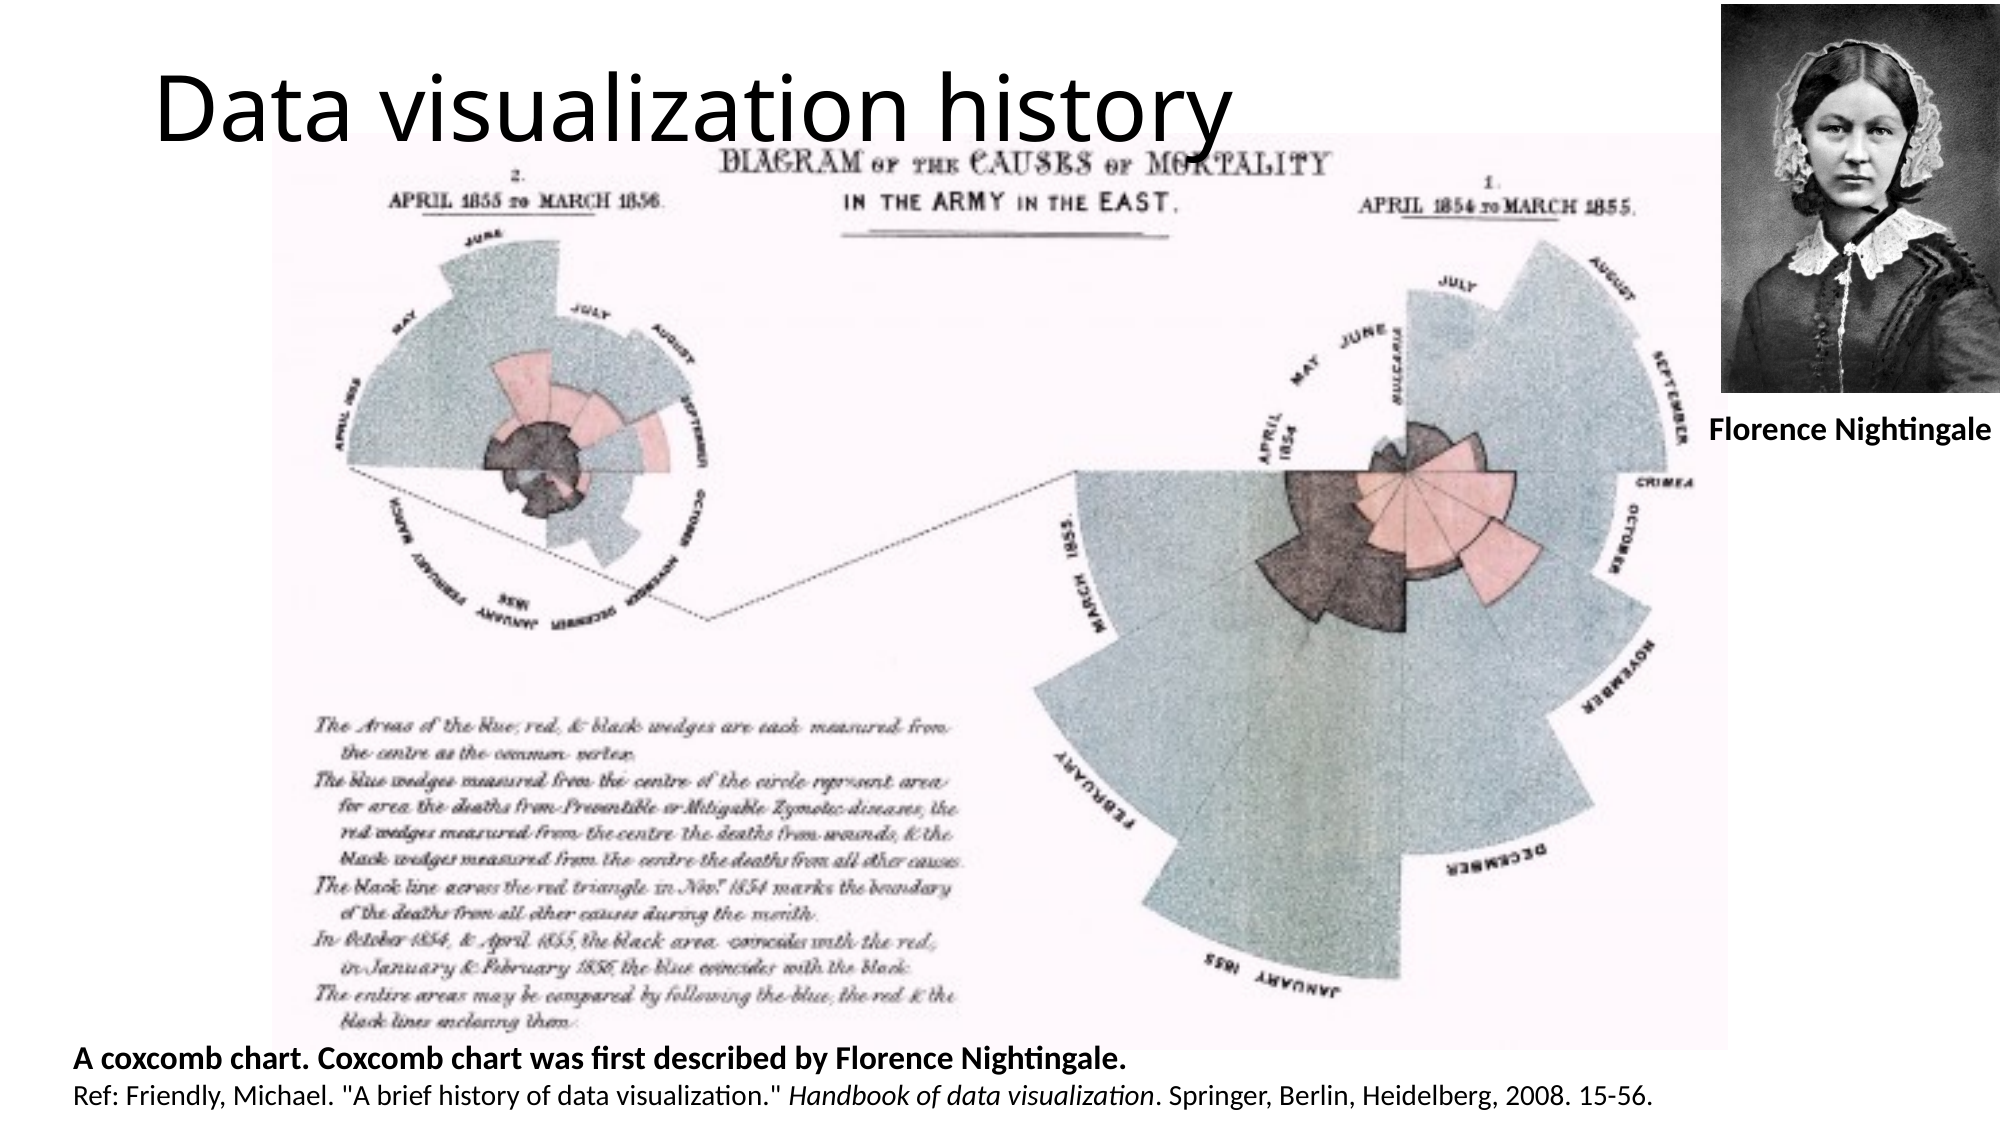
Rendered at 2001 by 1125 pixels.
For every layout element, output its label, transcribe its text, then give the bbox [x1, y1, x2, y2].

text_box Florence Nightingale [1728, 399, 2000, 454]
picture [272, 4, 2000, 1050]
title Data visualization history [137, 3, 1863, 221]
text_box A coxcomb chart. Coxcomb chart was first described by Florence Nightingale. Ref: Friendly, Michael. "A brief history of data visualization." Handbook of data visualization. Springer, Berlin, Heidelberg, 2008. 15-56. [58, 1029, 1986, 1119]
